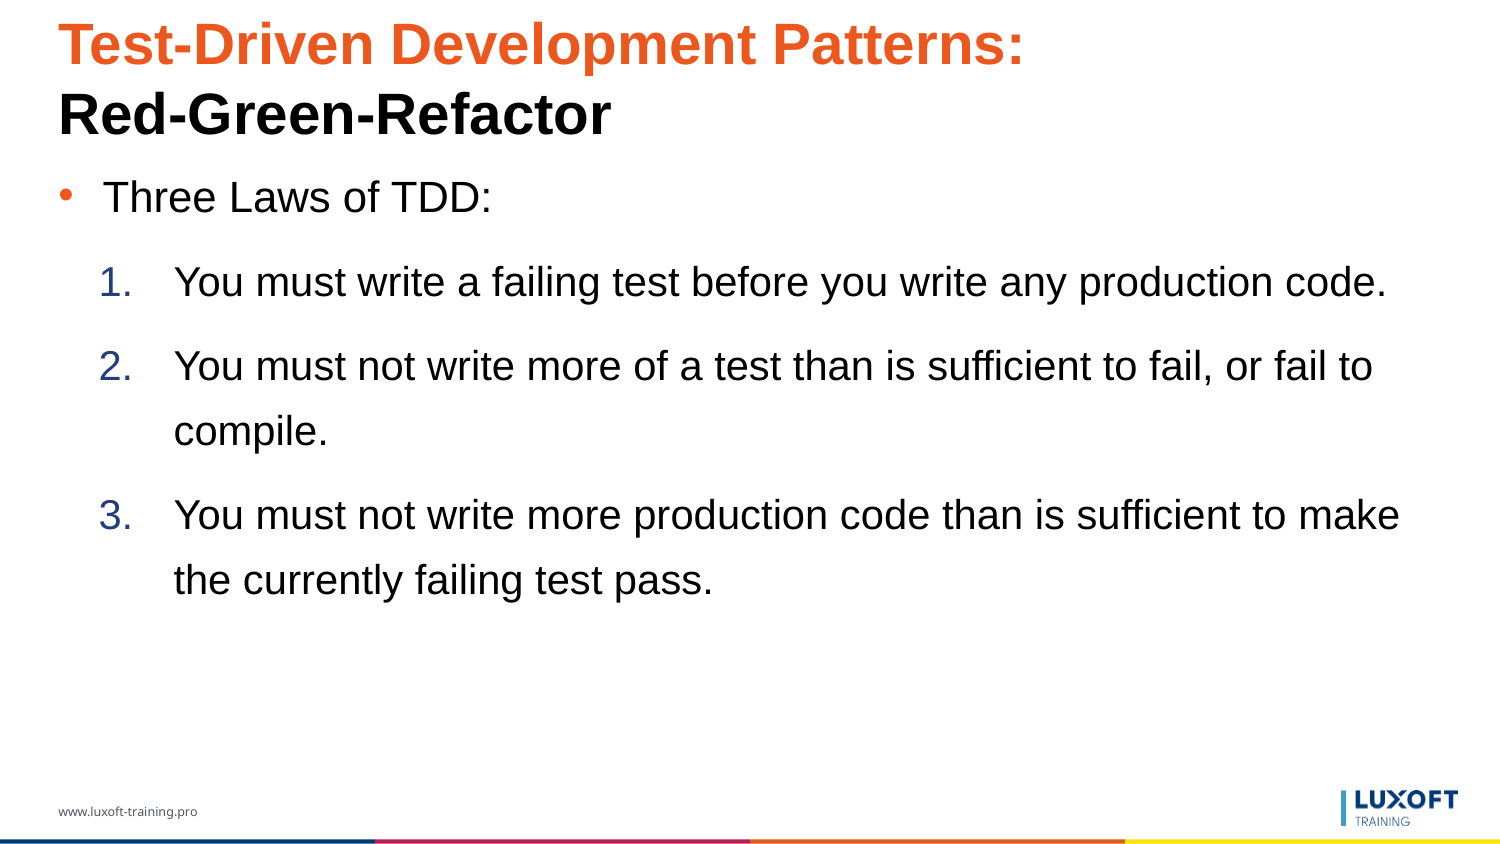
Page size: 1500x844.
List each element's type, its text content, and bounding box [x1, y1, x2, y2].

picture [1341, 790, 1458, 826]
title Test-Driven Development Patterns: Red-Green-Refactor [47, 44, 1457, 107]
list Three Laws of TDD: You must write a failing test before you write any production code. You must not write more of a test than is sufficient to fail, or fail to compile. You must not write more production code than is sufficient to make the currently failing test pass. [47, 147, 1457, 764]
